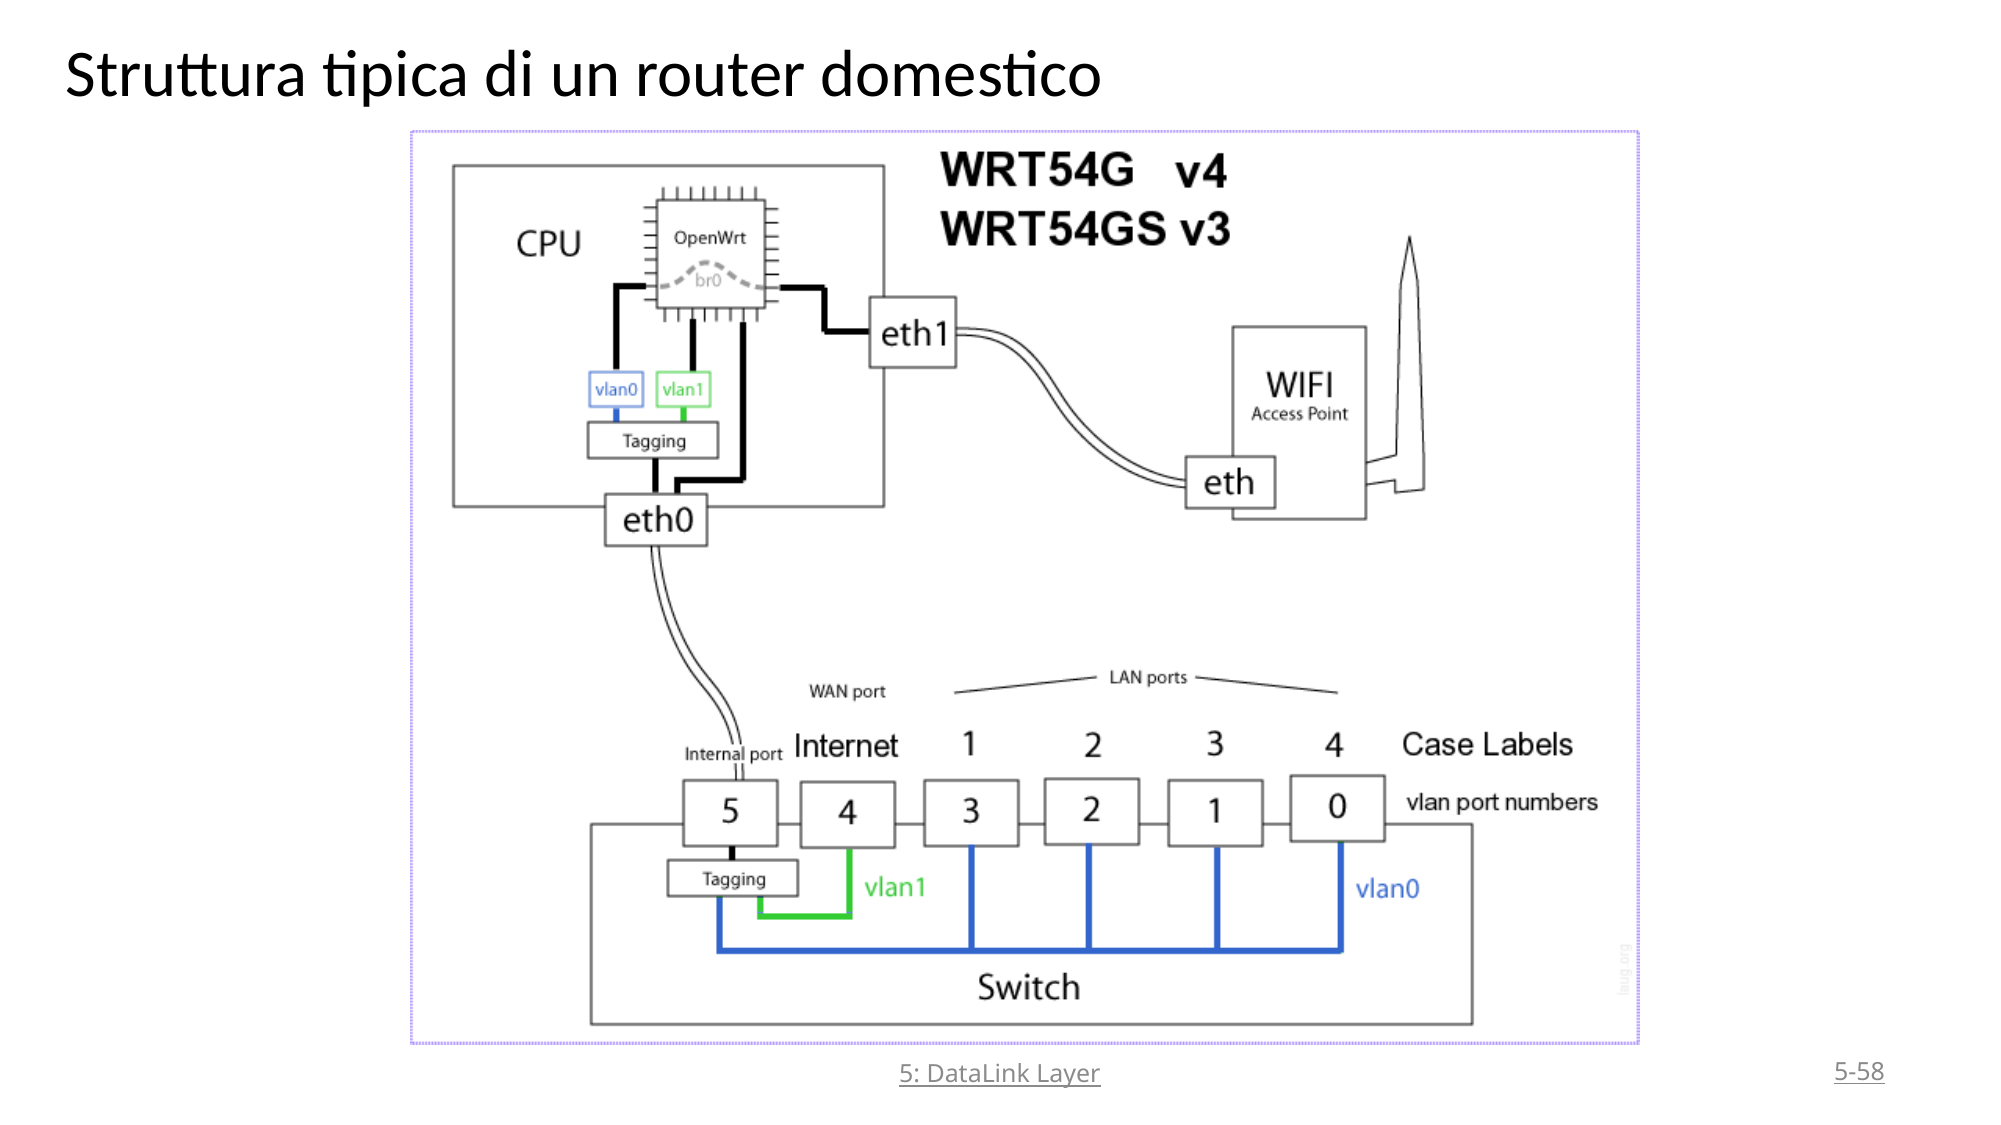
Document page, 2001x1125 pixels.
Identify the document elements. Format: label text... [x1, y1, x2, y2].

picture [410, 130, 1640, 1045]
slide_number 5-58 [1433, 1042, 1900, 1103]
footer 5: DataLink Layer [683, 1052, 1317, 1103]
text_box Struttura tipica di un router domestico [50, 22, 1119, 117]
